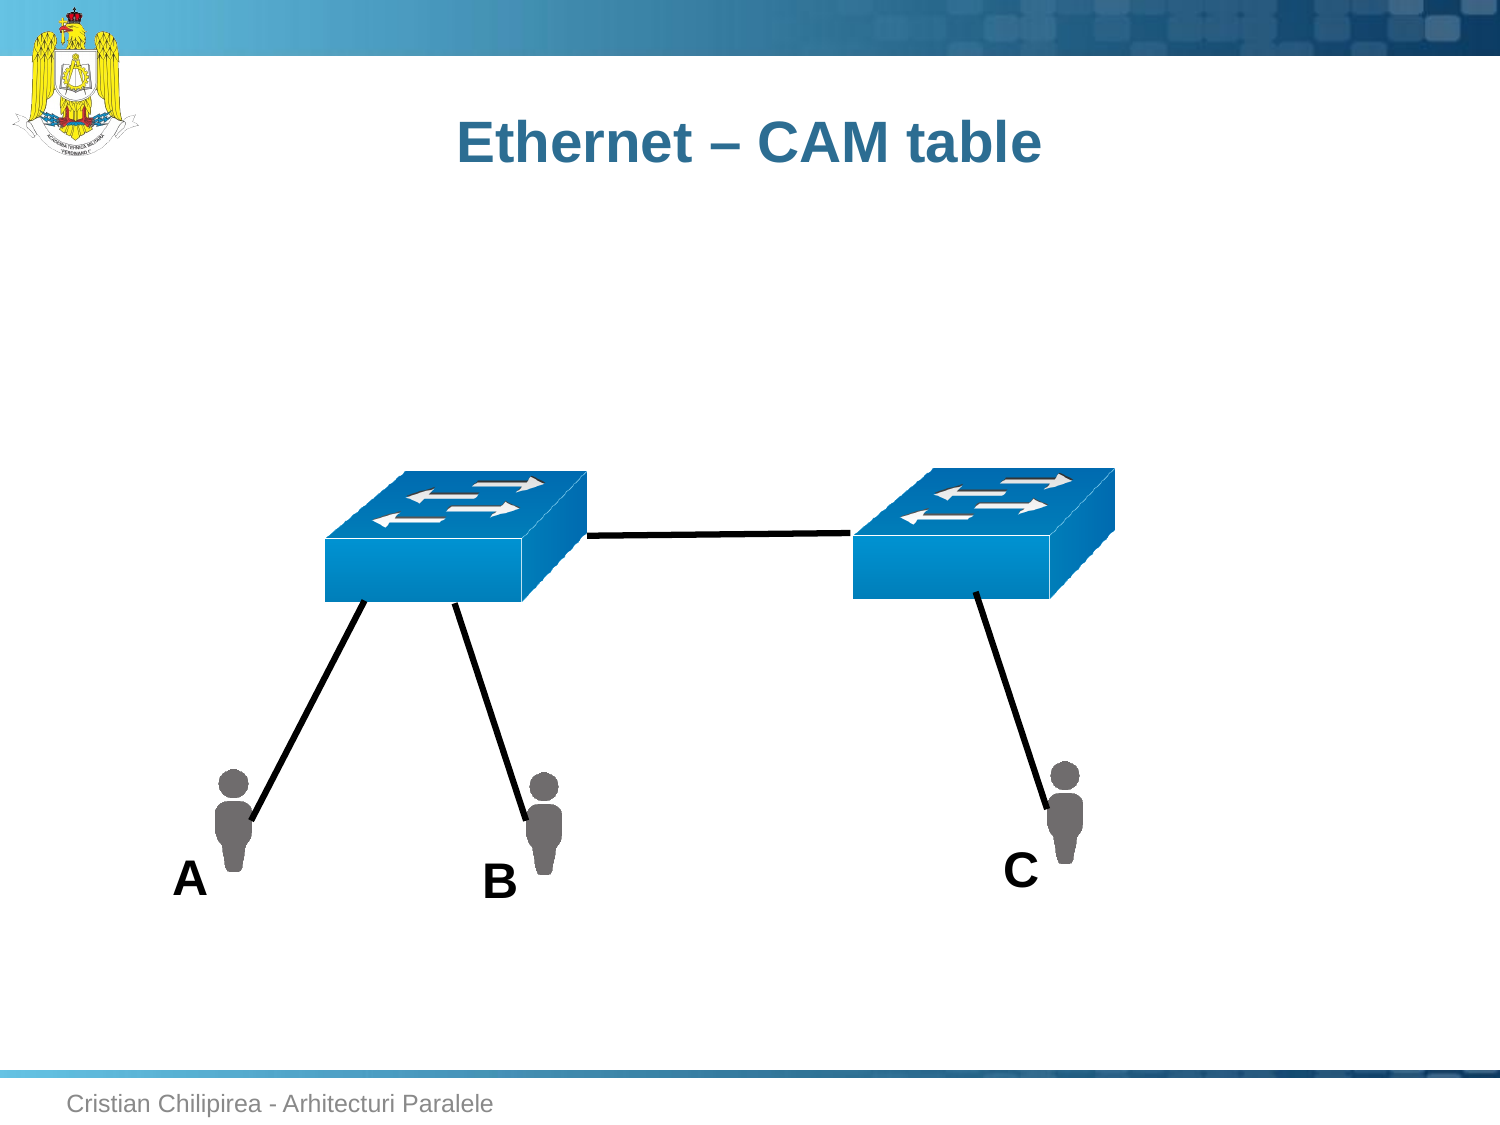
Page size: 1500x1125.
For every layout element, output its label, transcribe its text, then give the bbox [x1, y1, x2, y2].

picture [321, 467, 588, 604]
picture [525, 772, 562, 876]
picture [0, 0, 1500, 156]
footer Cristian Chilipirea - Arhitecturi Paralele [51, 1083, 1157, 1125]
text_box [250, 600, 365, 821]
picture [1046, 760, 1083, 864]
text_box B [468, 841, 534, 917]
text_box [586, 532, 851, 537]
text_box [975, 591, 1048, 810]
title Ethernet – CAM table [51, 102, 1449, 178]
text_box A [157, 838, 224, 914]
picture [850, 465, 1116, 601]
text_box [454, 603, 527, 821]
picture [215, 769, 252, 873]
text_box C [989, 830, 1055, 905]
picture [0, 1070, 1500, 1078]
